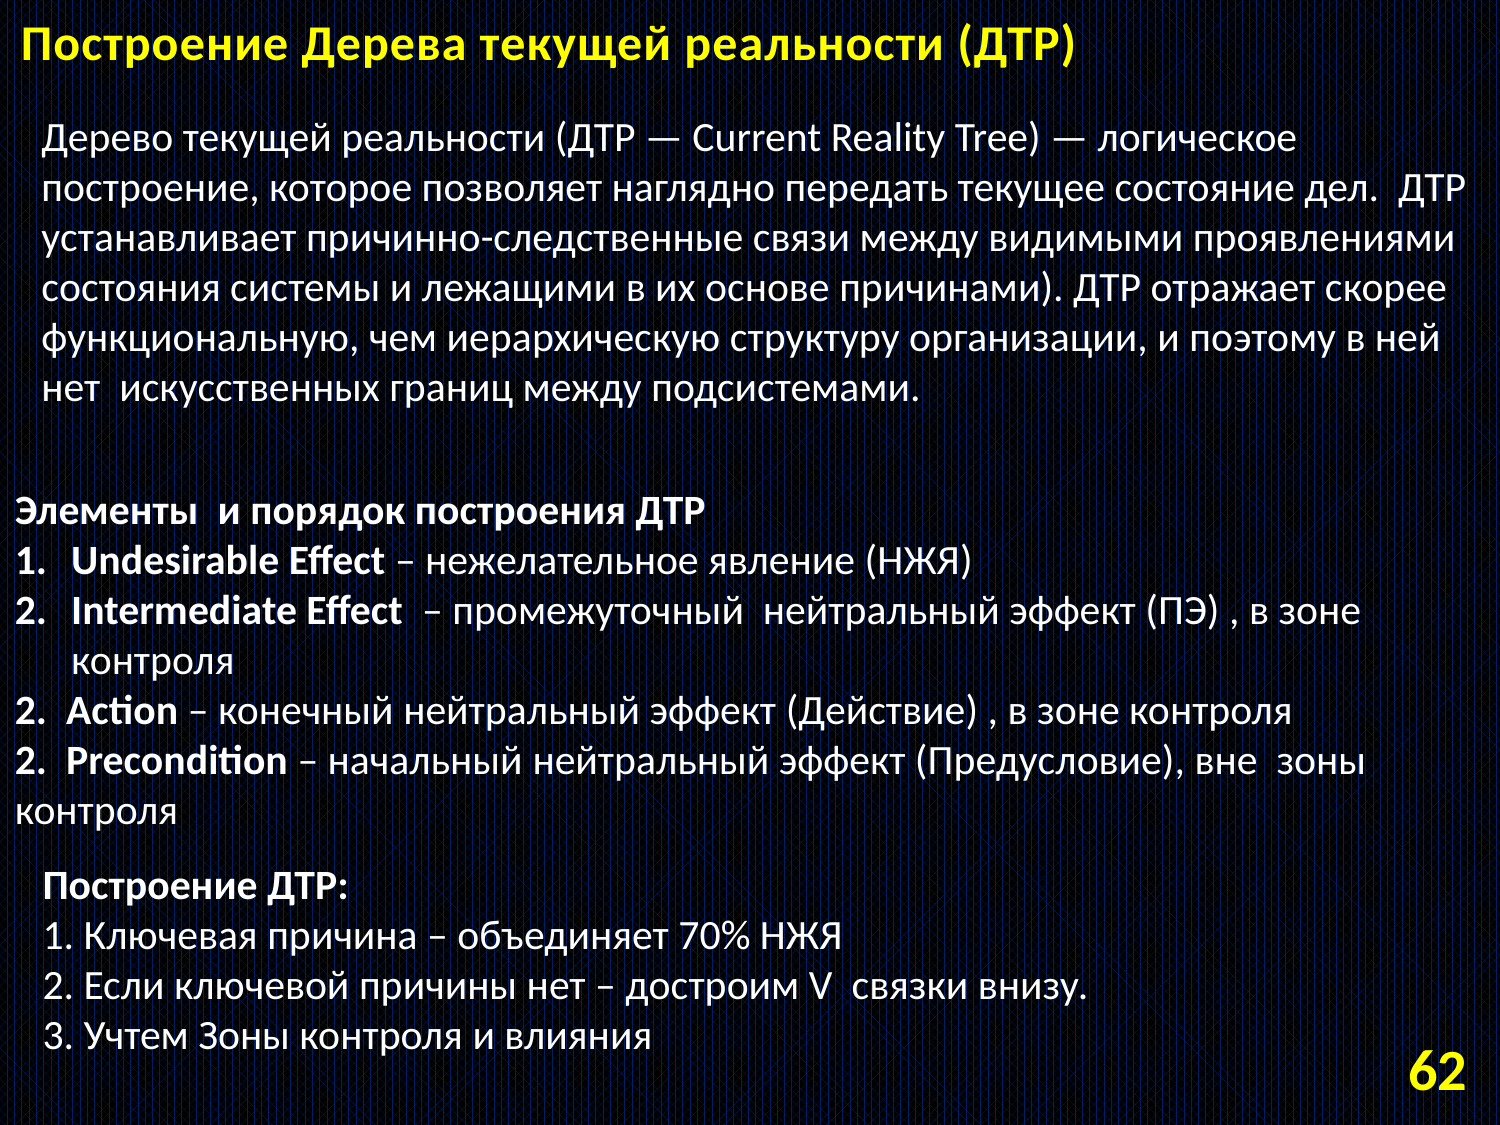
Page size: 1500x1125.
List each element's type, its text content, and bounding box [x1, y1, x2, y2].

text_box Элементы и порядок построения ДТР Undesirable Effect – нежелательное явление (НЖЯ) Intermediate Effect – промежуточный нейтральный эффект (ПЭ) , в зоне контроля 2. Action – конечный нейтральный эффект (Действие) , в зоне контроля 2. Precondition – начальный нейтральный эффект (Предусловие), вне зоны контроля [0, 475, 1500, 841]
title Построение Дерева текущей реальности (ДТР) [5, 9, 1259, 79]
text_box Дерево текущей реальности (ДТР — Current Reality Tree) — логическое построение, которое позволяет наглядно передать текущее состояние дел. ДТР устанавливает причинно-следственные связи между видимыми проявлениями состояния системы и лежащими в их основе причинами). ДТР отражает скорее функциональную, чем иерархическую структуру организации, и поэтому в ней нет искусственных границ между подсистемами. [26, 102, 1500, 418]
text_box 62 [1316, 1065, 1483, 1097]
text_box Построение ДТР: 1. Ключевая причина – объединяет 70% НЖЯ 2. Если ключевой причины нет – доcтроим V связки внизу. 3. Учтем Зоны контроля и влияния [25, 850, 1485, 1065]
